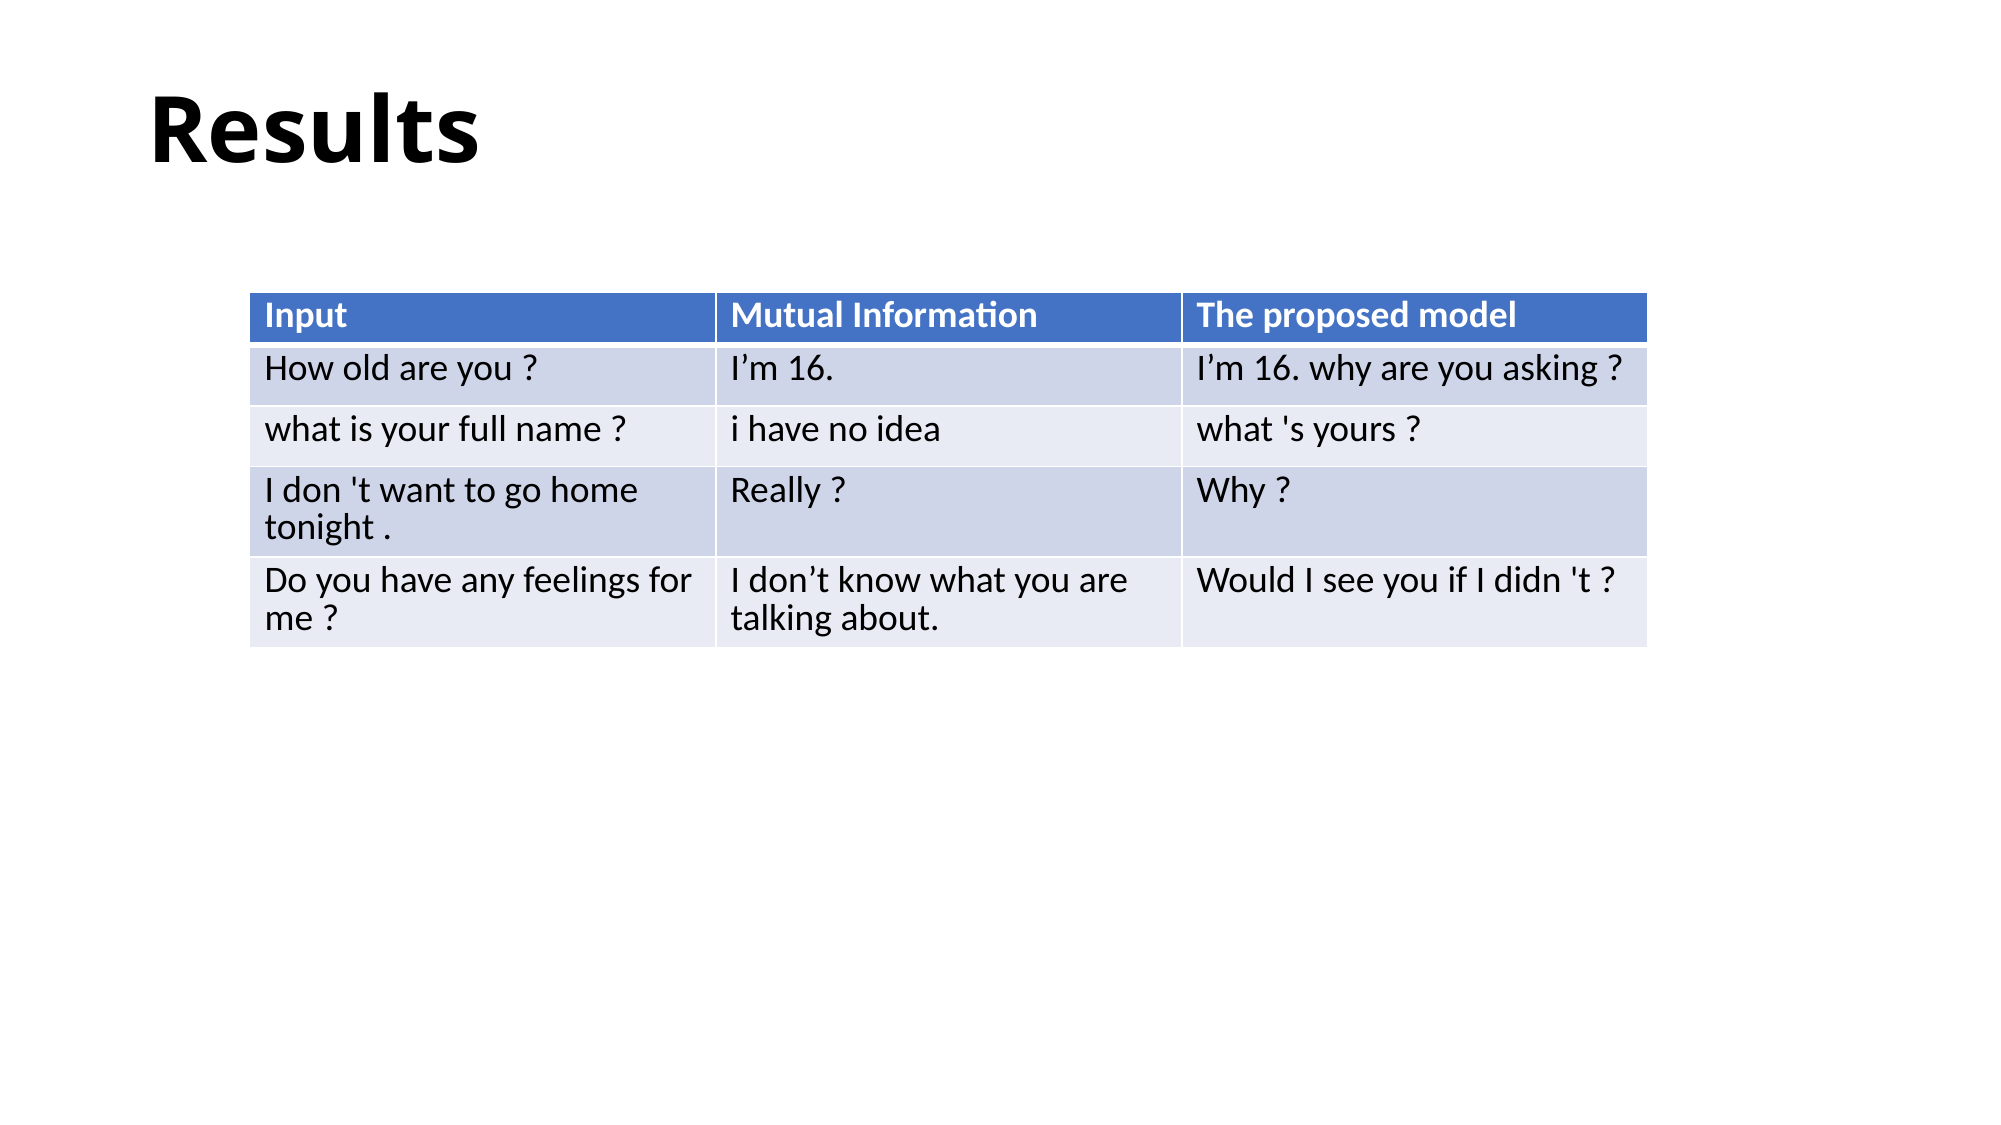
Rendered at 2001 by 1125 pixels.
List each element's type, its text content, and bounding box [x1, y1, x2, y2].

table_cell Do you have any feelings for me ? [250, 558, 715, 647]
table_header Input [250, 293, 715, 342]
table_cell I’m 16. [717, 348, 1181, 405]
table_cell How old are you ? [250, 348, 715, 405]
text_box Results [132, 52, 1664, 214]
table_cell I don’t know what you are talking about. [717, 558, 1181, 647]
table_cell I don 't want to go home tonight . [250, 467, 715, 556]
table_cell Why ? [1183, 467, 1647, 556]
table_cell Would I see you if I didn 't ? [1183, 558, 1647, 647]
table_cell i have no idea [717, 407, 1181, 466]
table_cell what is your full name ? [250, 407, 715, 466]
table_cell I’m 16. why are you asking ? [1183, 348, 1647, 405]
table_cell what 's yours ? [1183, 407, 1647, 466]
table_header Mutual Information [717, 293, 1181, 342]
table_header The proposed model [1183, 293, 1647, 342]
table_cell Really ? [717, 467, 1181, 556]
